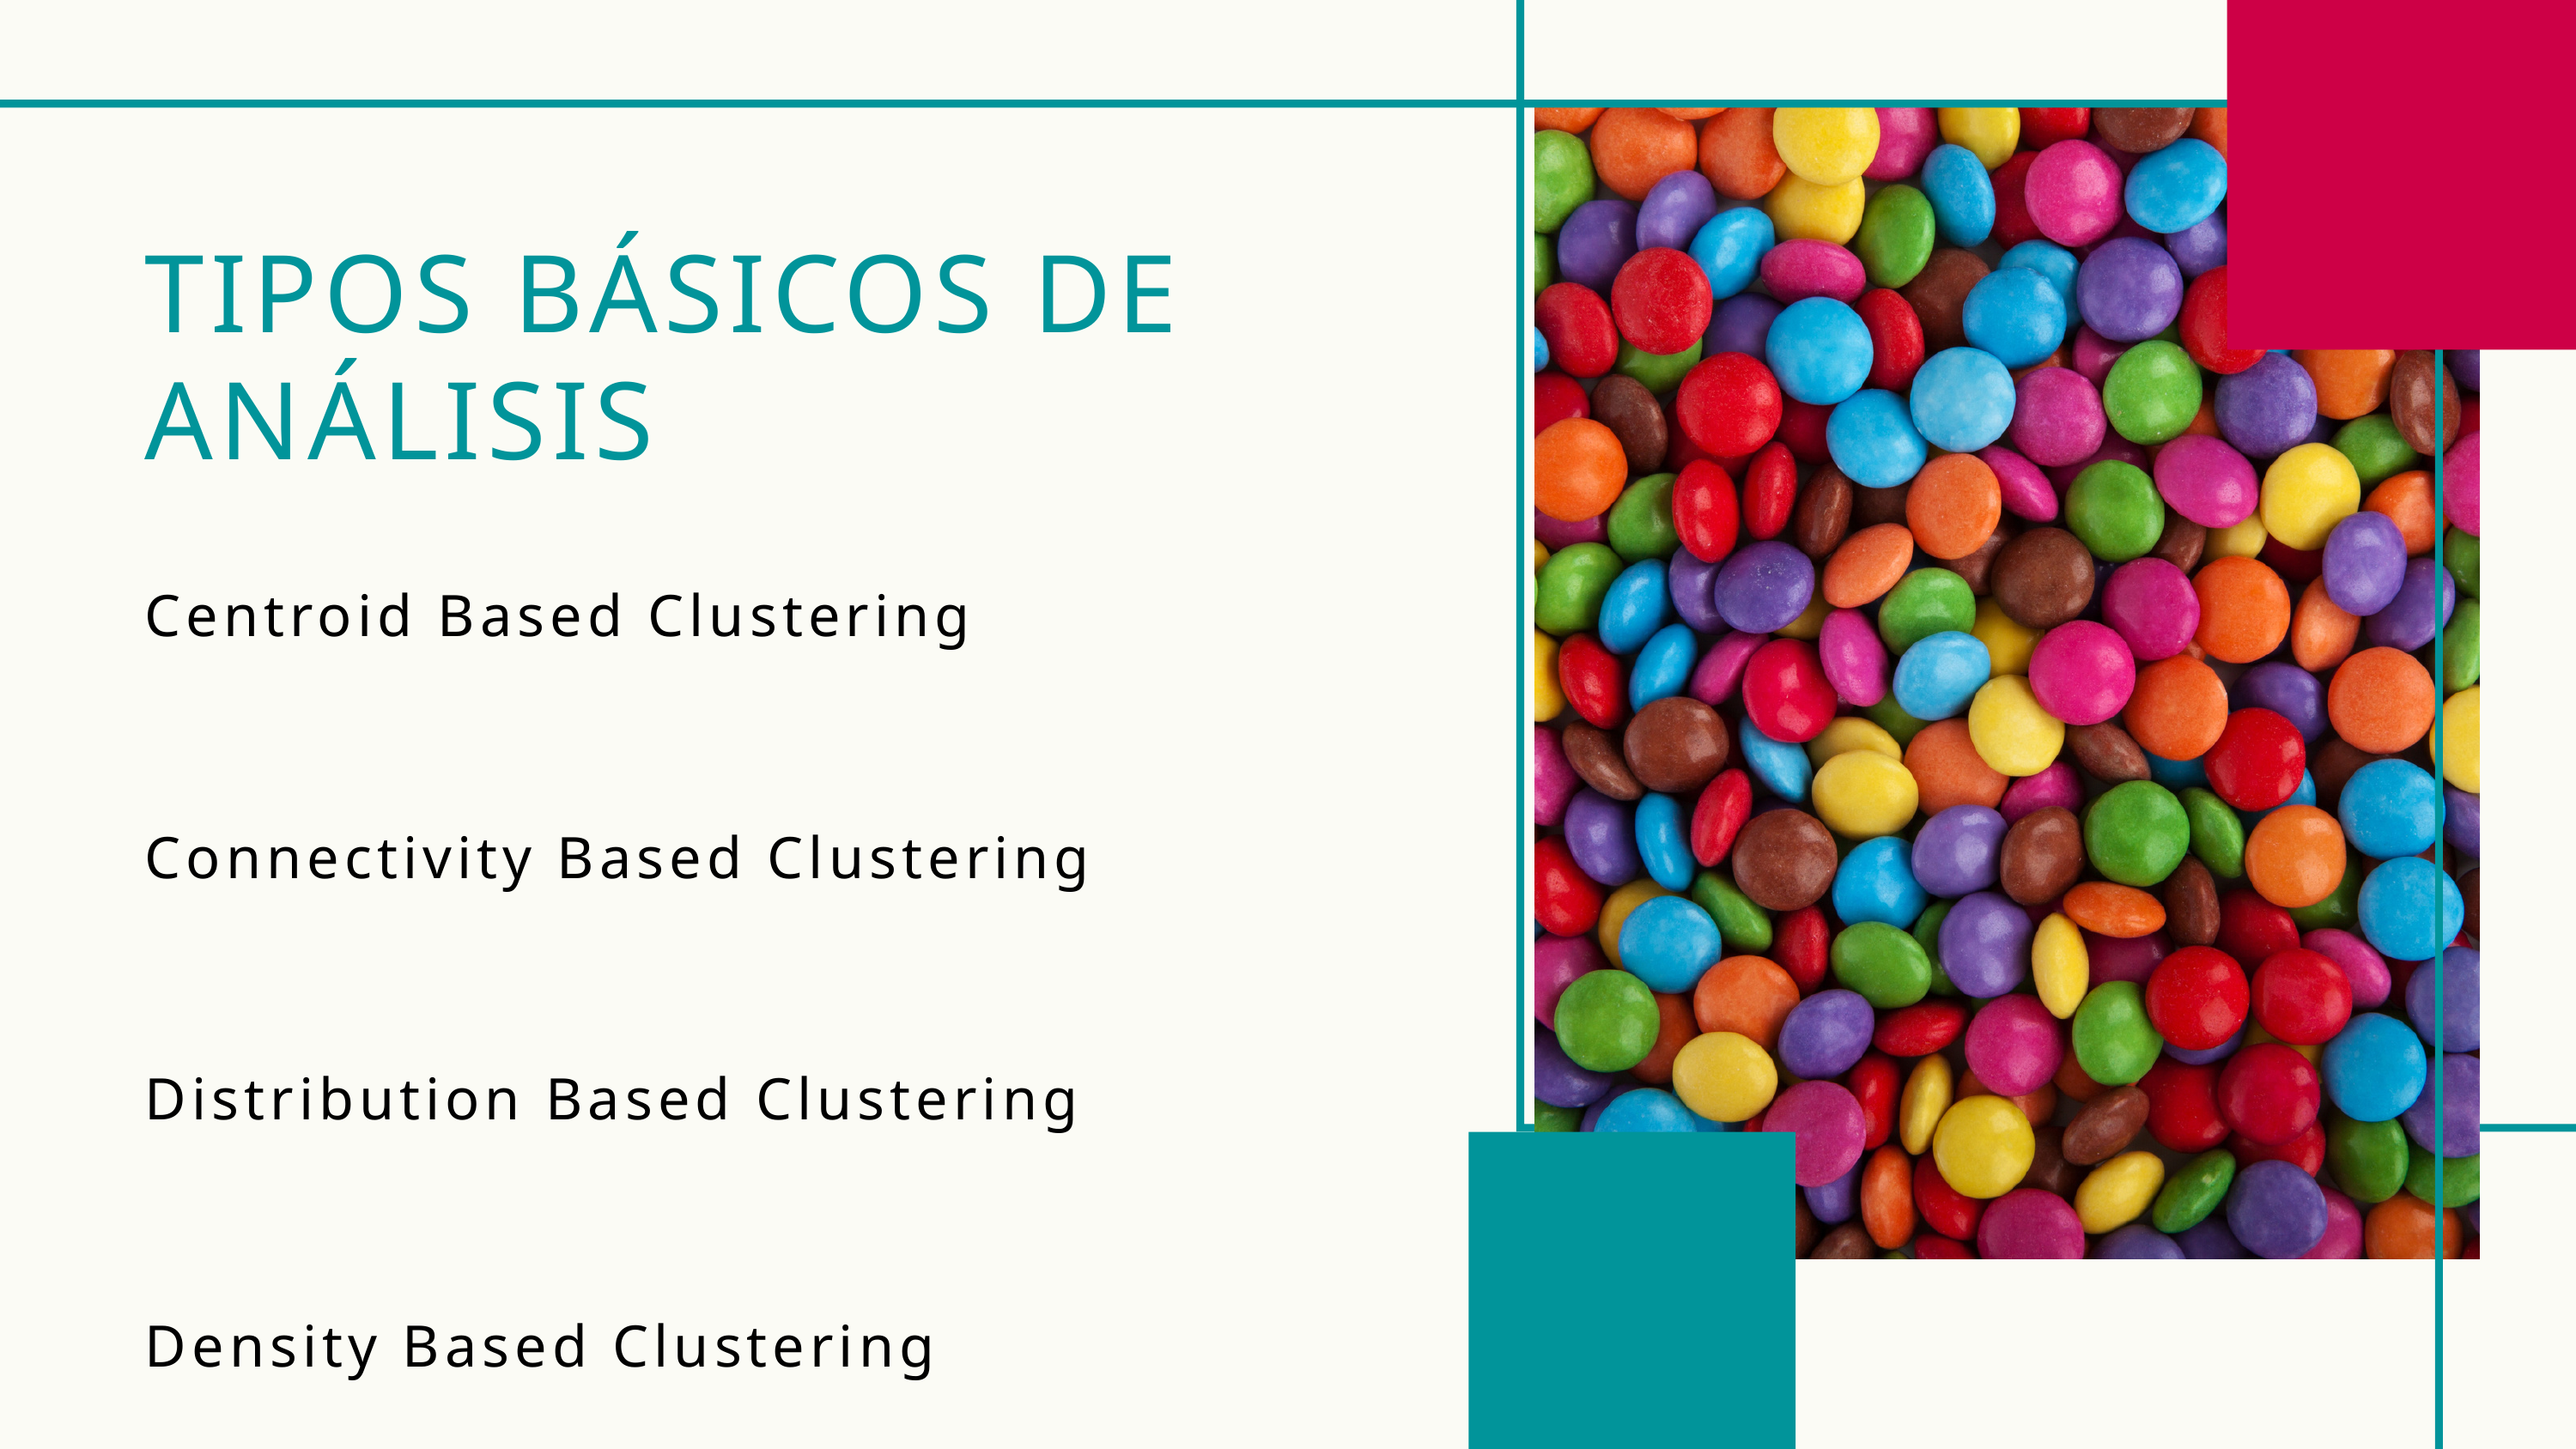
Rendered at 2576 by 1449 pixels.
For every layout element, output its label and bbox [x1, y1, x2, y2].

text_box [1516, 0, 2576, 1132]
picture [2444, 99, 2481, 1259]
text_box [0, 99, 2444, 1449]
